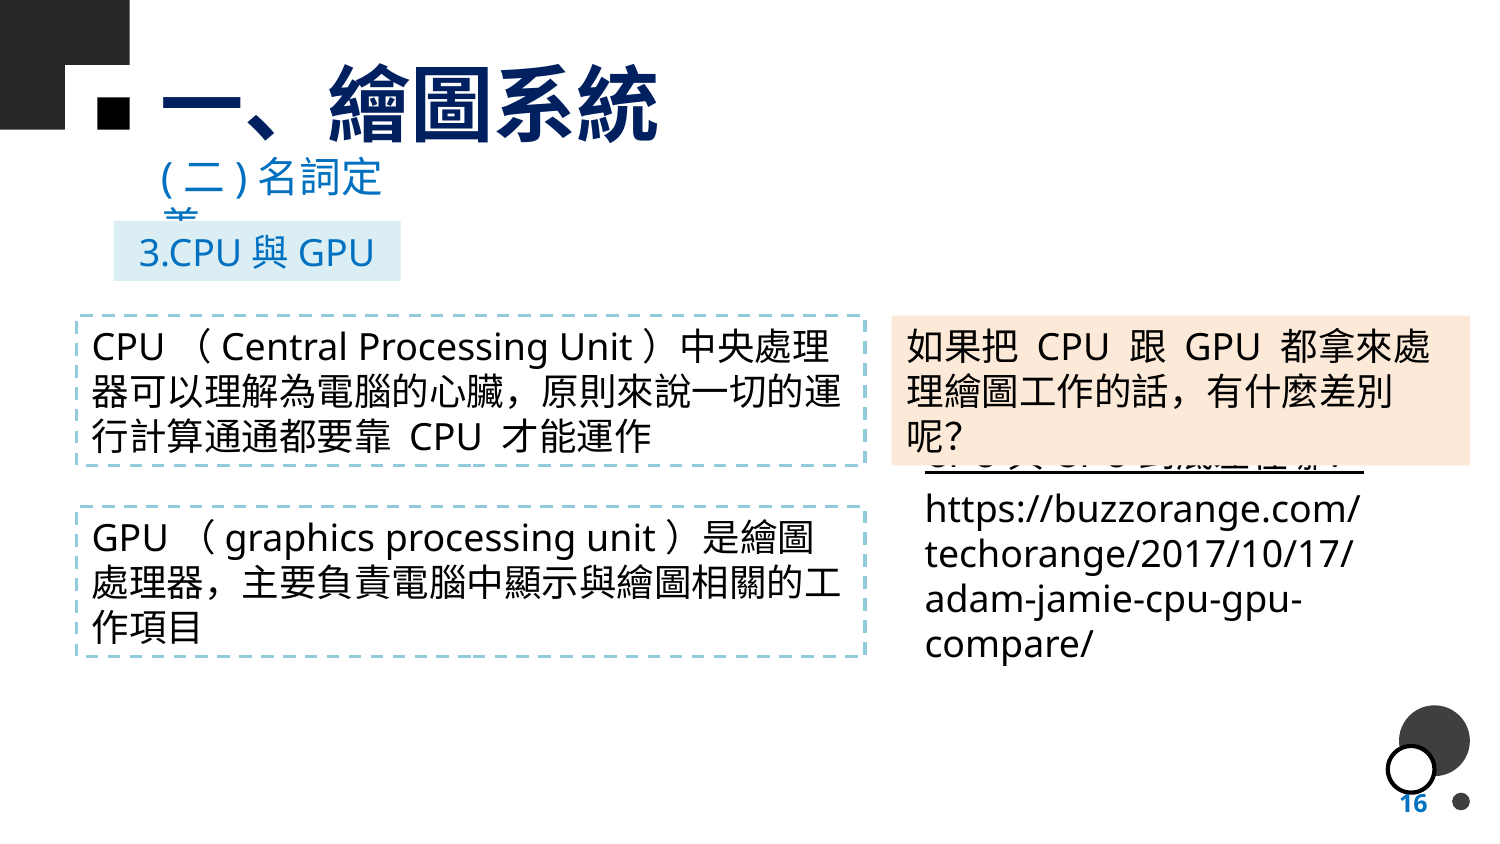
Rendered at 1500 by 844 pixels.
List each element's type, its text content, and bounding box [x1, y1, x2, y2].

text_box CPU（Central Processing Unit）中央處理器可以理解為電腦的心臟，原則來說一切的運行計算通通都要靠 CPU 才能運作 [76, 315, 865, 466]
title 一、繪圖系統 [145, 32, 845, 173]
text_box 如果把 CPU 跟 GPU 都拿來處理繪圖工作的話，有什麼差別呢？ [891, 315, 1470, 466]
text_box (二)名詞定義 [145, 143, 414, 259]
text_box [1387, 705, 1471, 811]
text_box CPU 與 GPU 到底差在哪？https://buzzorange.com/techorange/2017/10/17/adam-jamie-cpu-gpu-compare/ [909, 466, 1429, 673]
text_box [0, 0, 130, 130]
text_box 3.CPU與GPU [113, 220, 401, 281]
text_box GPU（graphics processing unit）是繪圖處理器，主要負責電腦中顯示與繪圖相關的工作項目 [76, 506, 865, 657]
slide_number 16 [1092, 782, 1443, 827]
